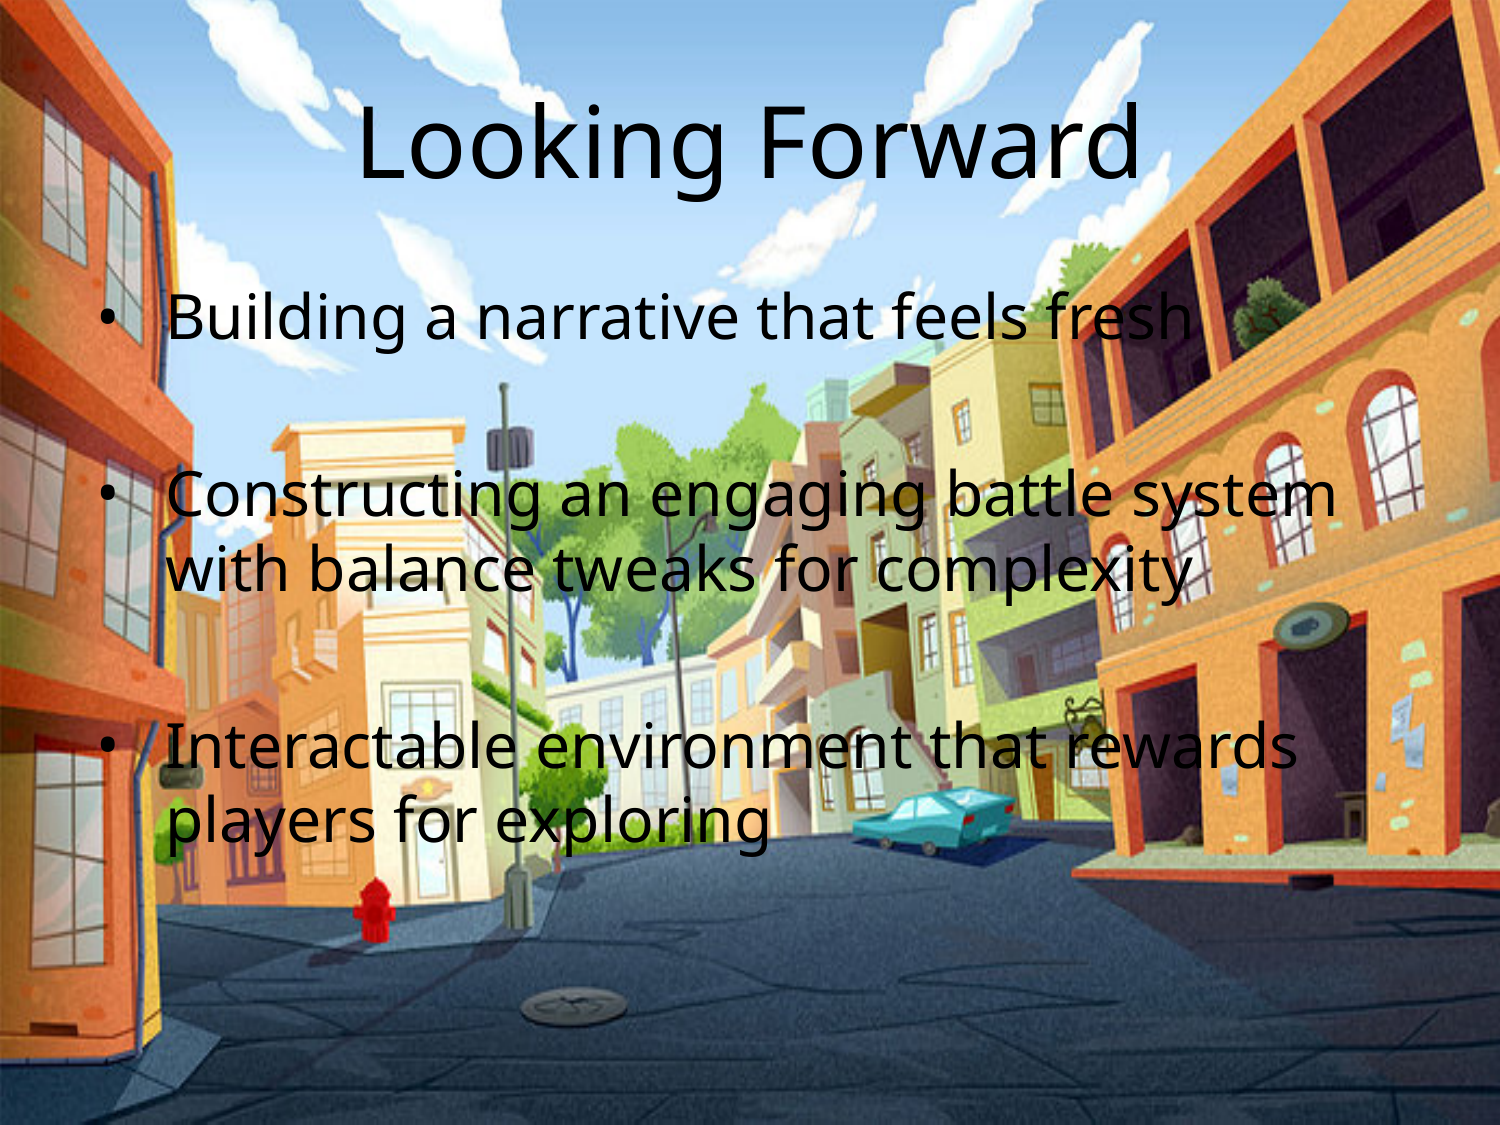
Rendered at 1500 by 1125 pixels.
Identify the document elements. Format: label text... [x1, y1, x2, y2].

list Building a narrative that feels fresh Constructing an engaging battle system with balance tweaks for complexity Interactable environment that rewards players for exploring [75, 262, 1425, 1005]
picture [0, 0, 1500, 1125]
title Looking Forward [75, 45, 1425, 233]
